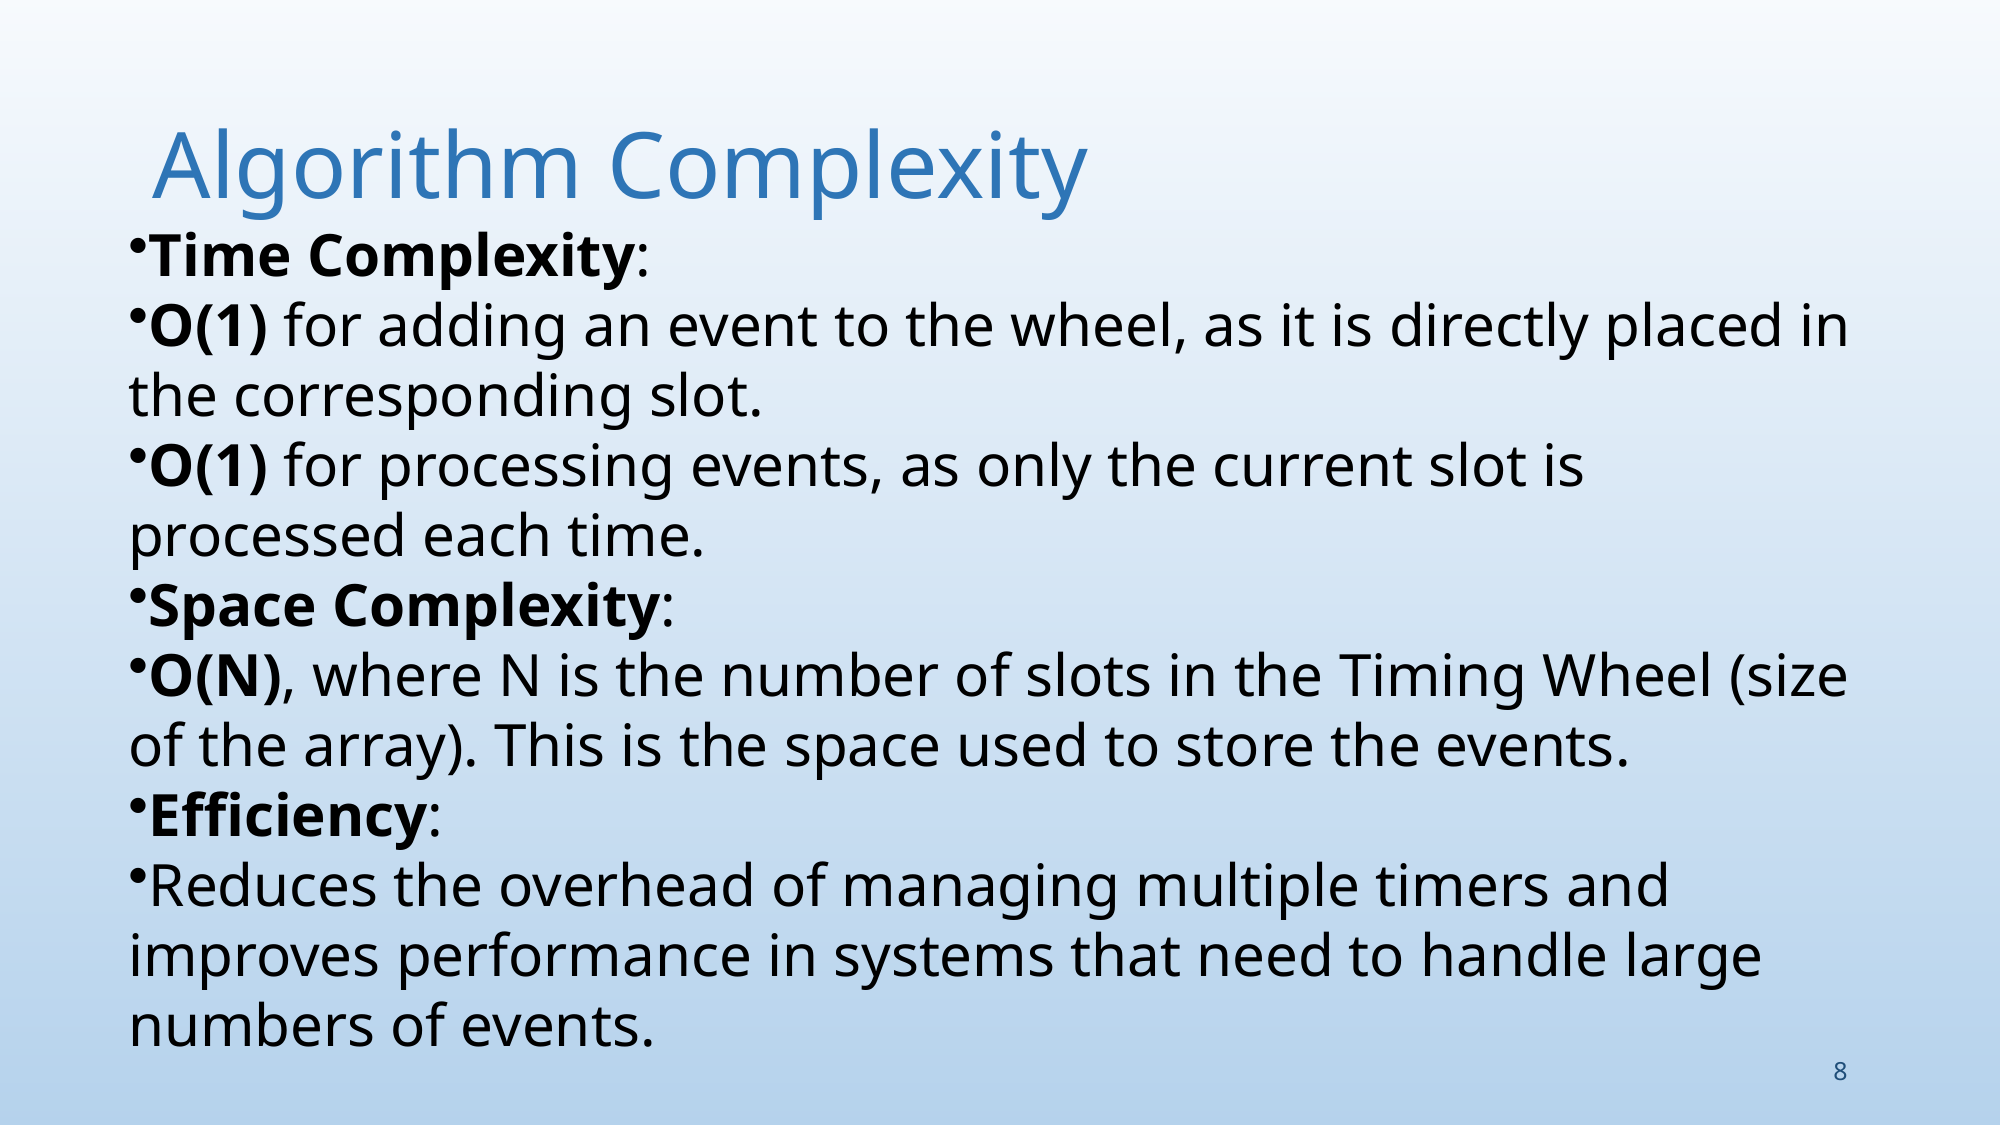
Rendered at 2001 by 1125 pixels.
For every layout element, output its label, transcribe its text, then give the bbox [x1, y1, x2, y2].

list Time Complexity: O(1) for adding an event to the wheel, as it is directly placed in the corresponding slot. O(1) for processing events, as only the current slot is processed each time. Space Complexity: O(N), where N is the number of slots in the Timing Wheel (size of the array). This is the space used to store the events. Efficiency: Reduces the overhead of managing multiple timers and improves performance in systems that need to handle large numbers of events. [113, 210, 1887, 1111]
title Algorithm Complexity [137, 59, 1863, 210]
